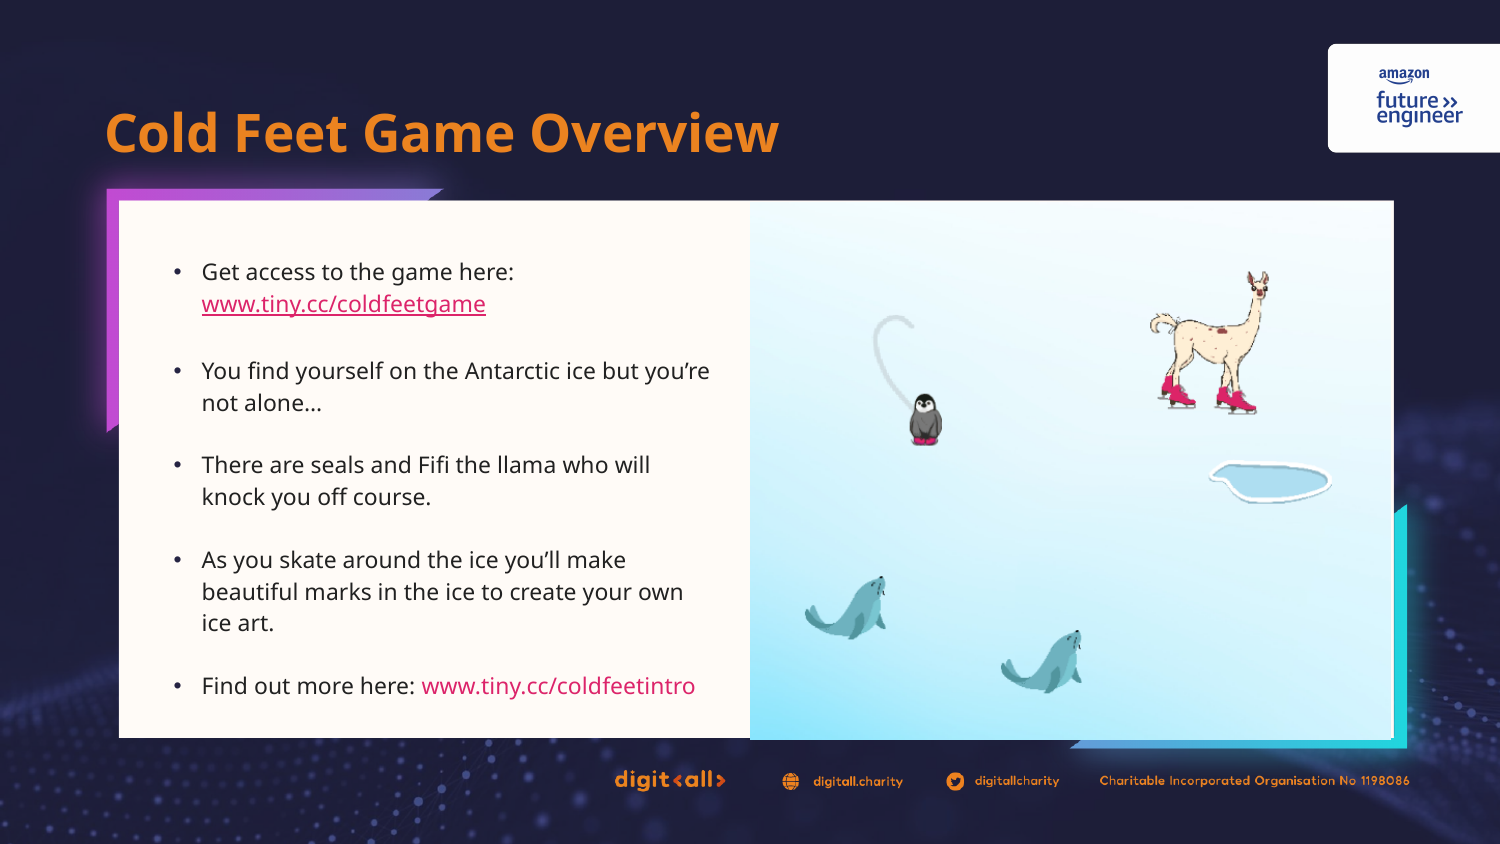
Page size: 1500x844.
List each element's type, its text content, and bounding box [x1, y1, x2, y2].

text_box Cold Feet Game Overview [89, 84, 1020, 179]
picture [0, 0, 1500, 844]
list Get access to the game here: www.tiny.cc/coldfeetgame You find yourself on the Antarctic ice but you’re not alone… There are seals and Fifi the llama who will knock you off course. As you skate around the ice you’ll make beautiful marks in the ice to create your own ice art. Find out more here: www.tiny.cc/coldfeetintro [158, 238, 727, 622]
